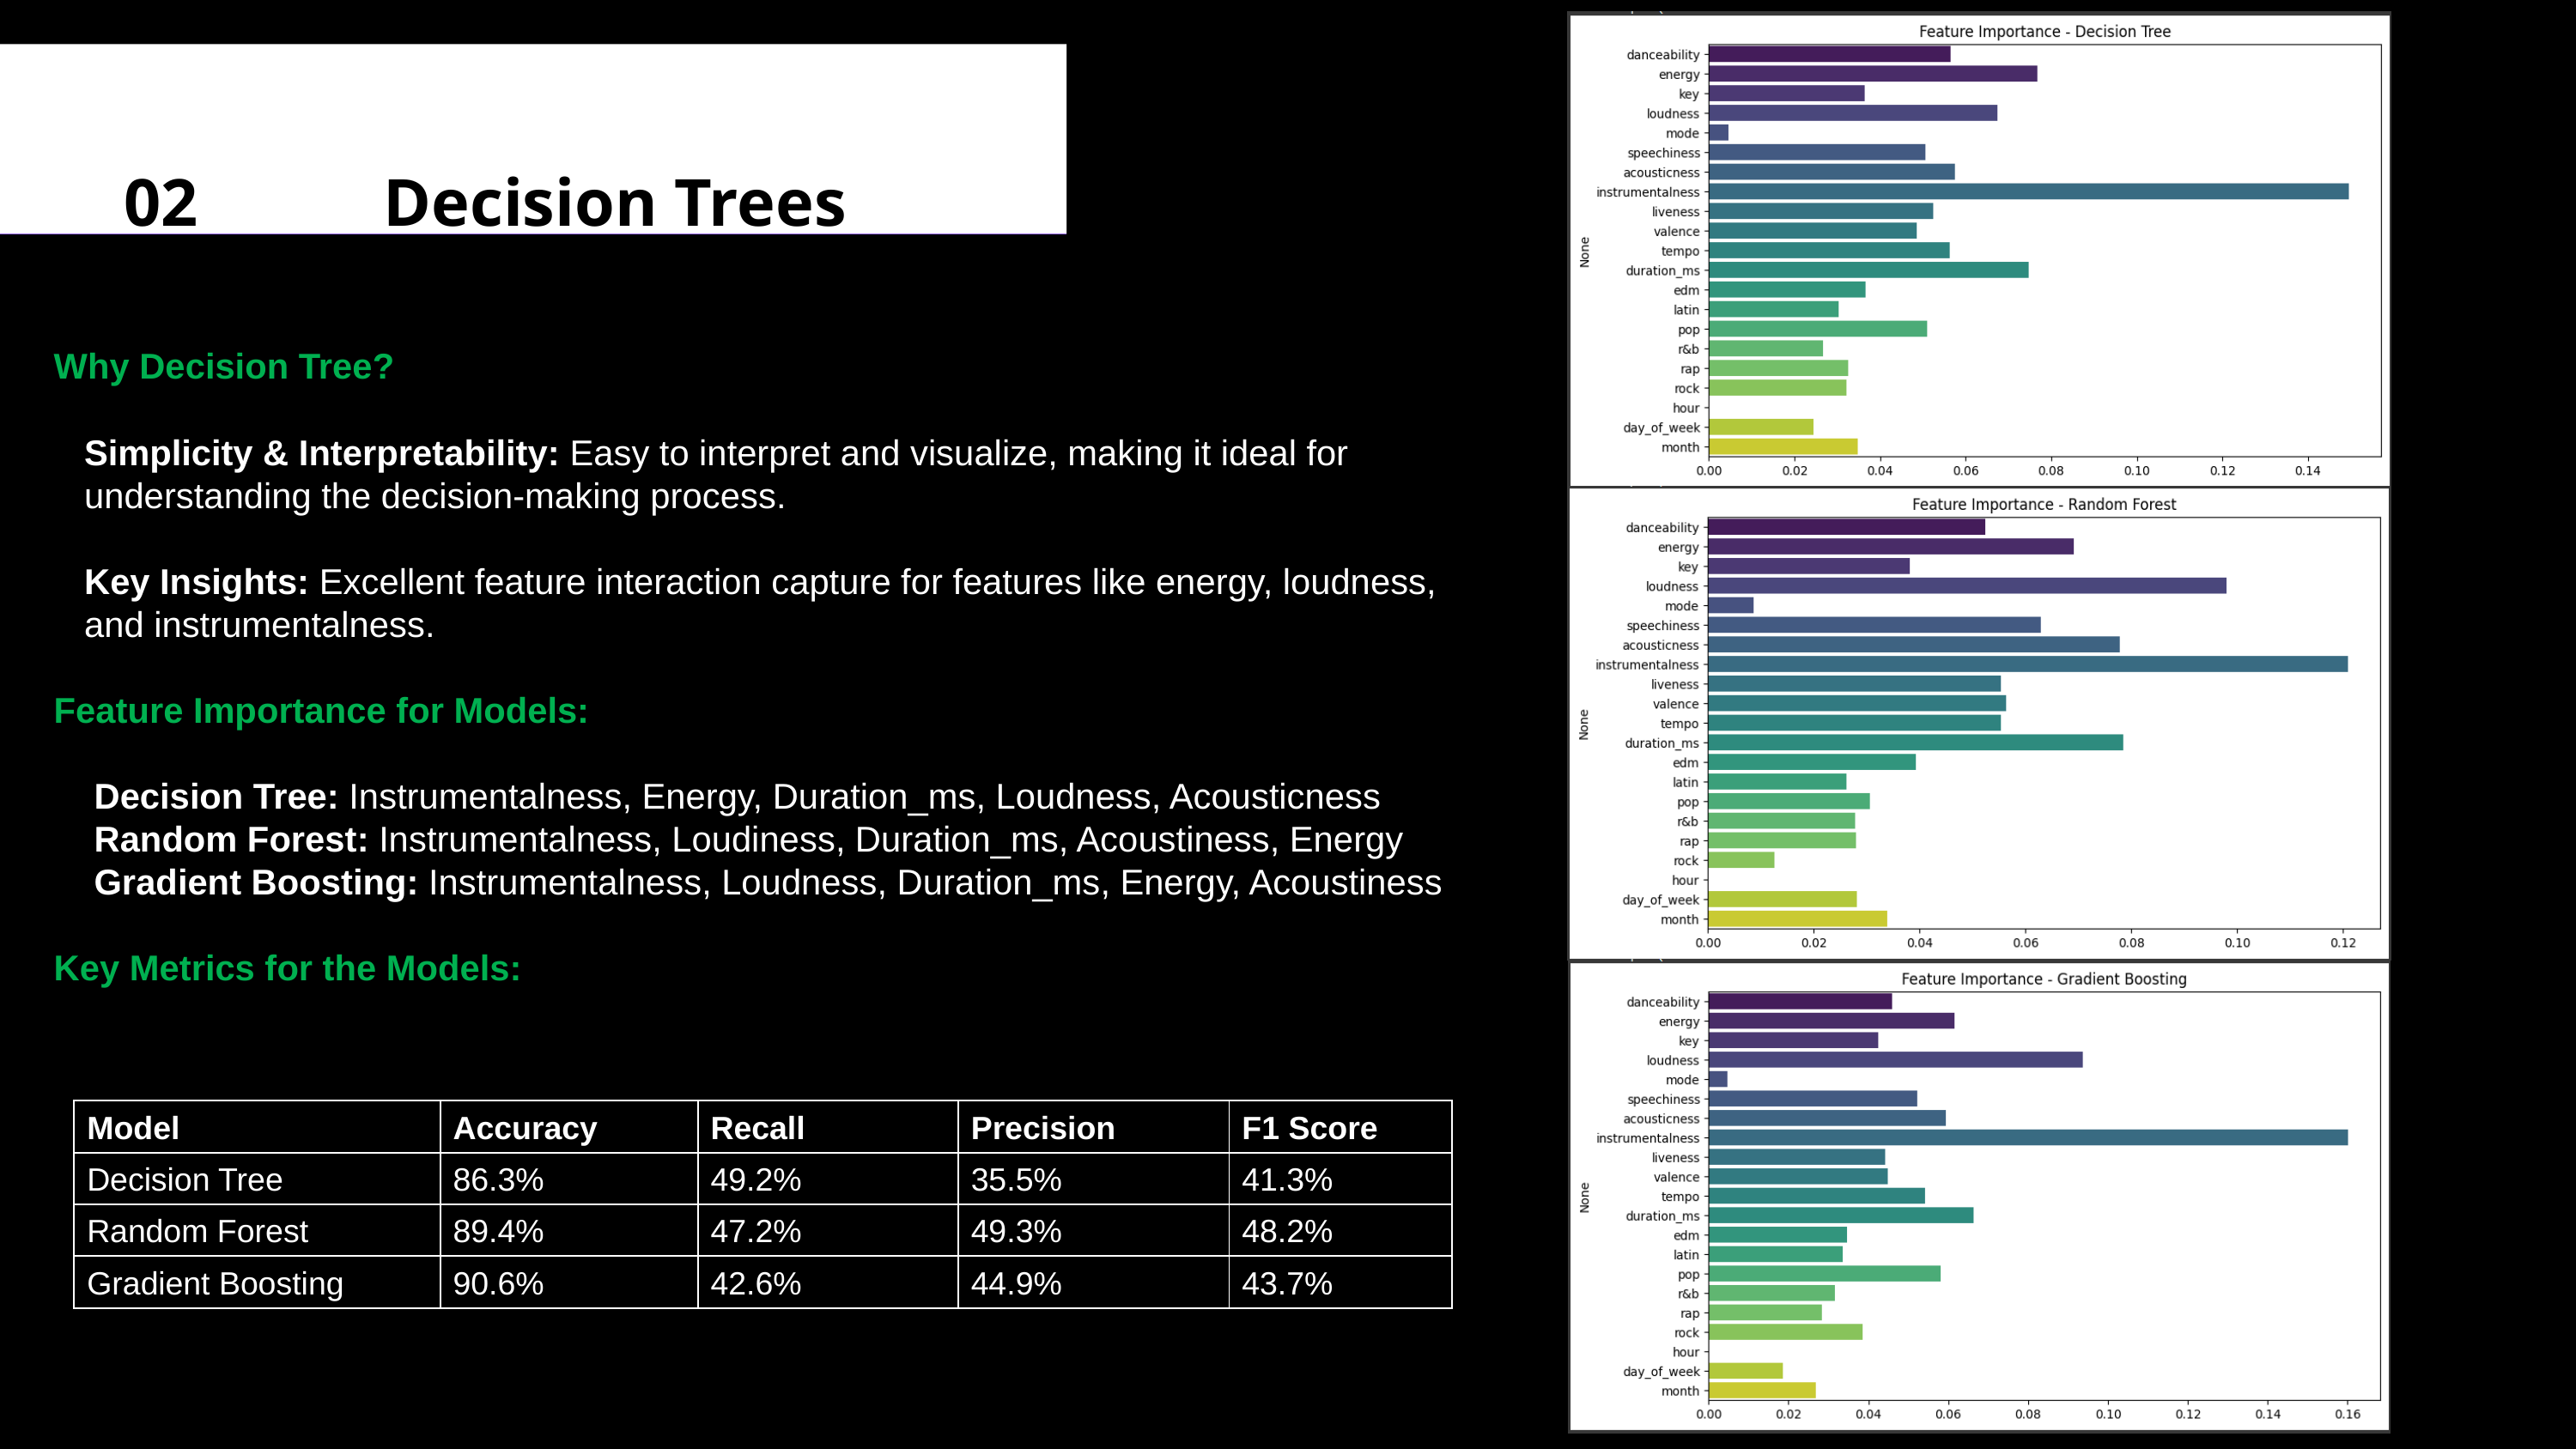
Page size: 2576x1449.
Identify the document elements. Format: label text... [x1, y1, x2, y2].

table_header Precision [959, 1101, 1229, 1152]
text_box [0, 44, 1067, 234]
text_box Why Decision Tree? Simplicity & Interpretability: Easy to interpret and visualize, making it ideal for understanding the decision-making process. Key Insights: Excellent feature interaction capture for features like energy, loudness, and instrumentalness. Feature Importance for Models: Decision Tree: Instrumentalness, Energy, Duration_ms, Loudness, Acousticness Random Forest: Instrumentalness, Loudiness, Duration_ms, Acoustiness, Energy Gradient Boosting: Instrumentalness, Loudness, Duration_ms, Energy, Acoustiness Key Metrics for the Models: [40, 336, 1486, 1295]
table_cell Gradient Boosting [75, 1257, 440, 1307]
table_cell 48.2% [1230, 1205, 1451, 1255]
table_cell 86.3% [441, 1154, 697, 1203]
table_cell 49.2% [699, 1154, 957, 1203]
table_cell 42.6% [699, 1257, 957, 1307]
table_cell Random Forest [75, 1205, 440, 1255]
table_header Accuracy [441, 1101, 697, 1152]
table_header F1 Score [1230, 1101, 1451, 1152]
table_cell 44.9% [959, 1257, 1229, 1307]
table_header Model [75, 1101, 440, 1152]
table_cell 47.2% [699, 1205, 957, 1255]
table_cell 90.6% [441, 1257, 697, 1307]
picture [1567, 11, 2391, 1434]
table_header Recall [699, 1101, 957, 1152]
table_cell 35.5% [959, 1154, 1229, 1203]
table_cell Decision Tree [75, 1154, 440, 1203]
table_cell 89.4% [441, 1205, 697, 1255]
table_cell 41.3% [1230, 1154, 1451, 1203]
table_cell 43.7% [1230, 1257, 1451, 1307]
table_cell 49.3% [959, 1205, 1229, 1255]
